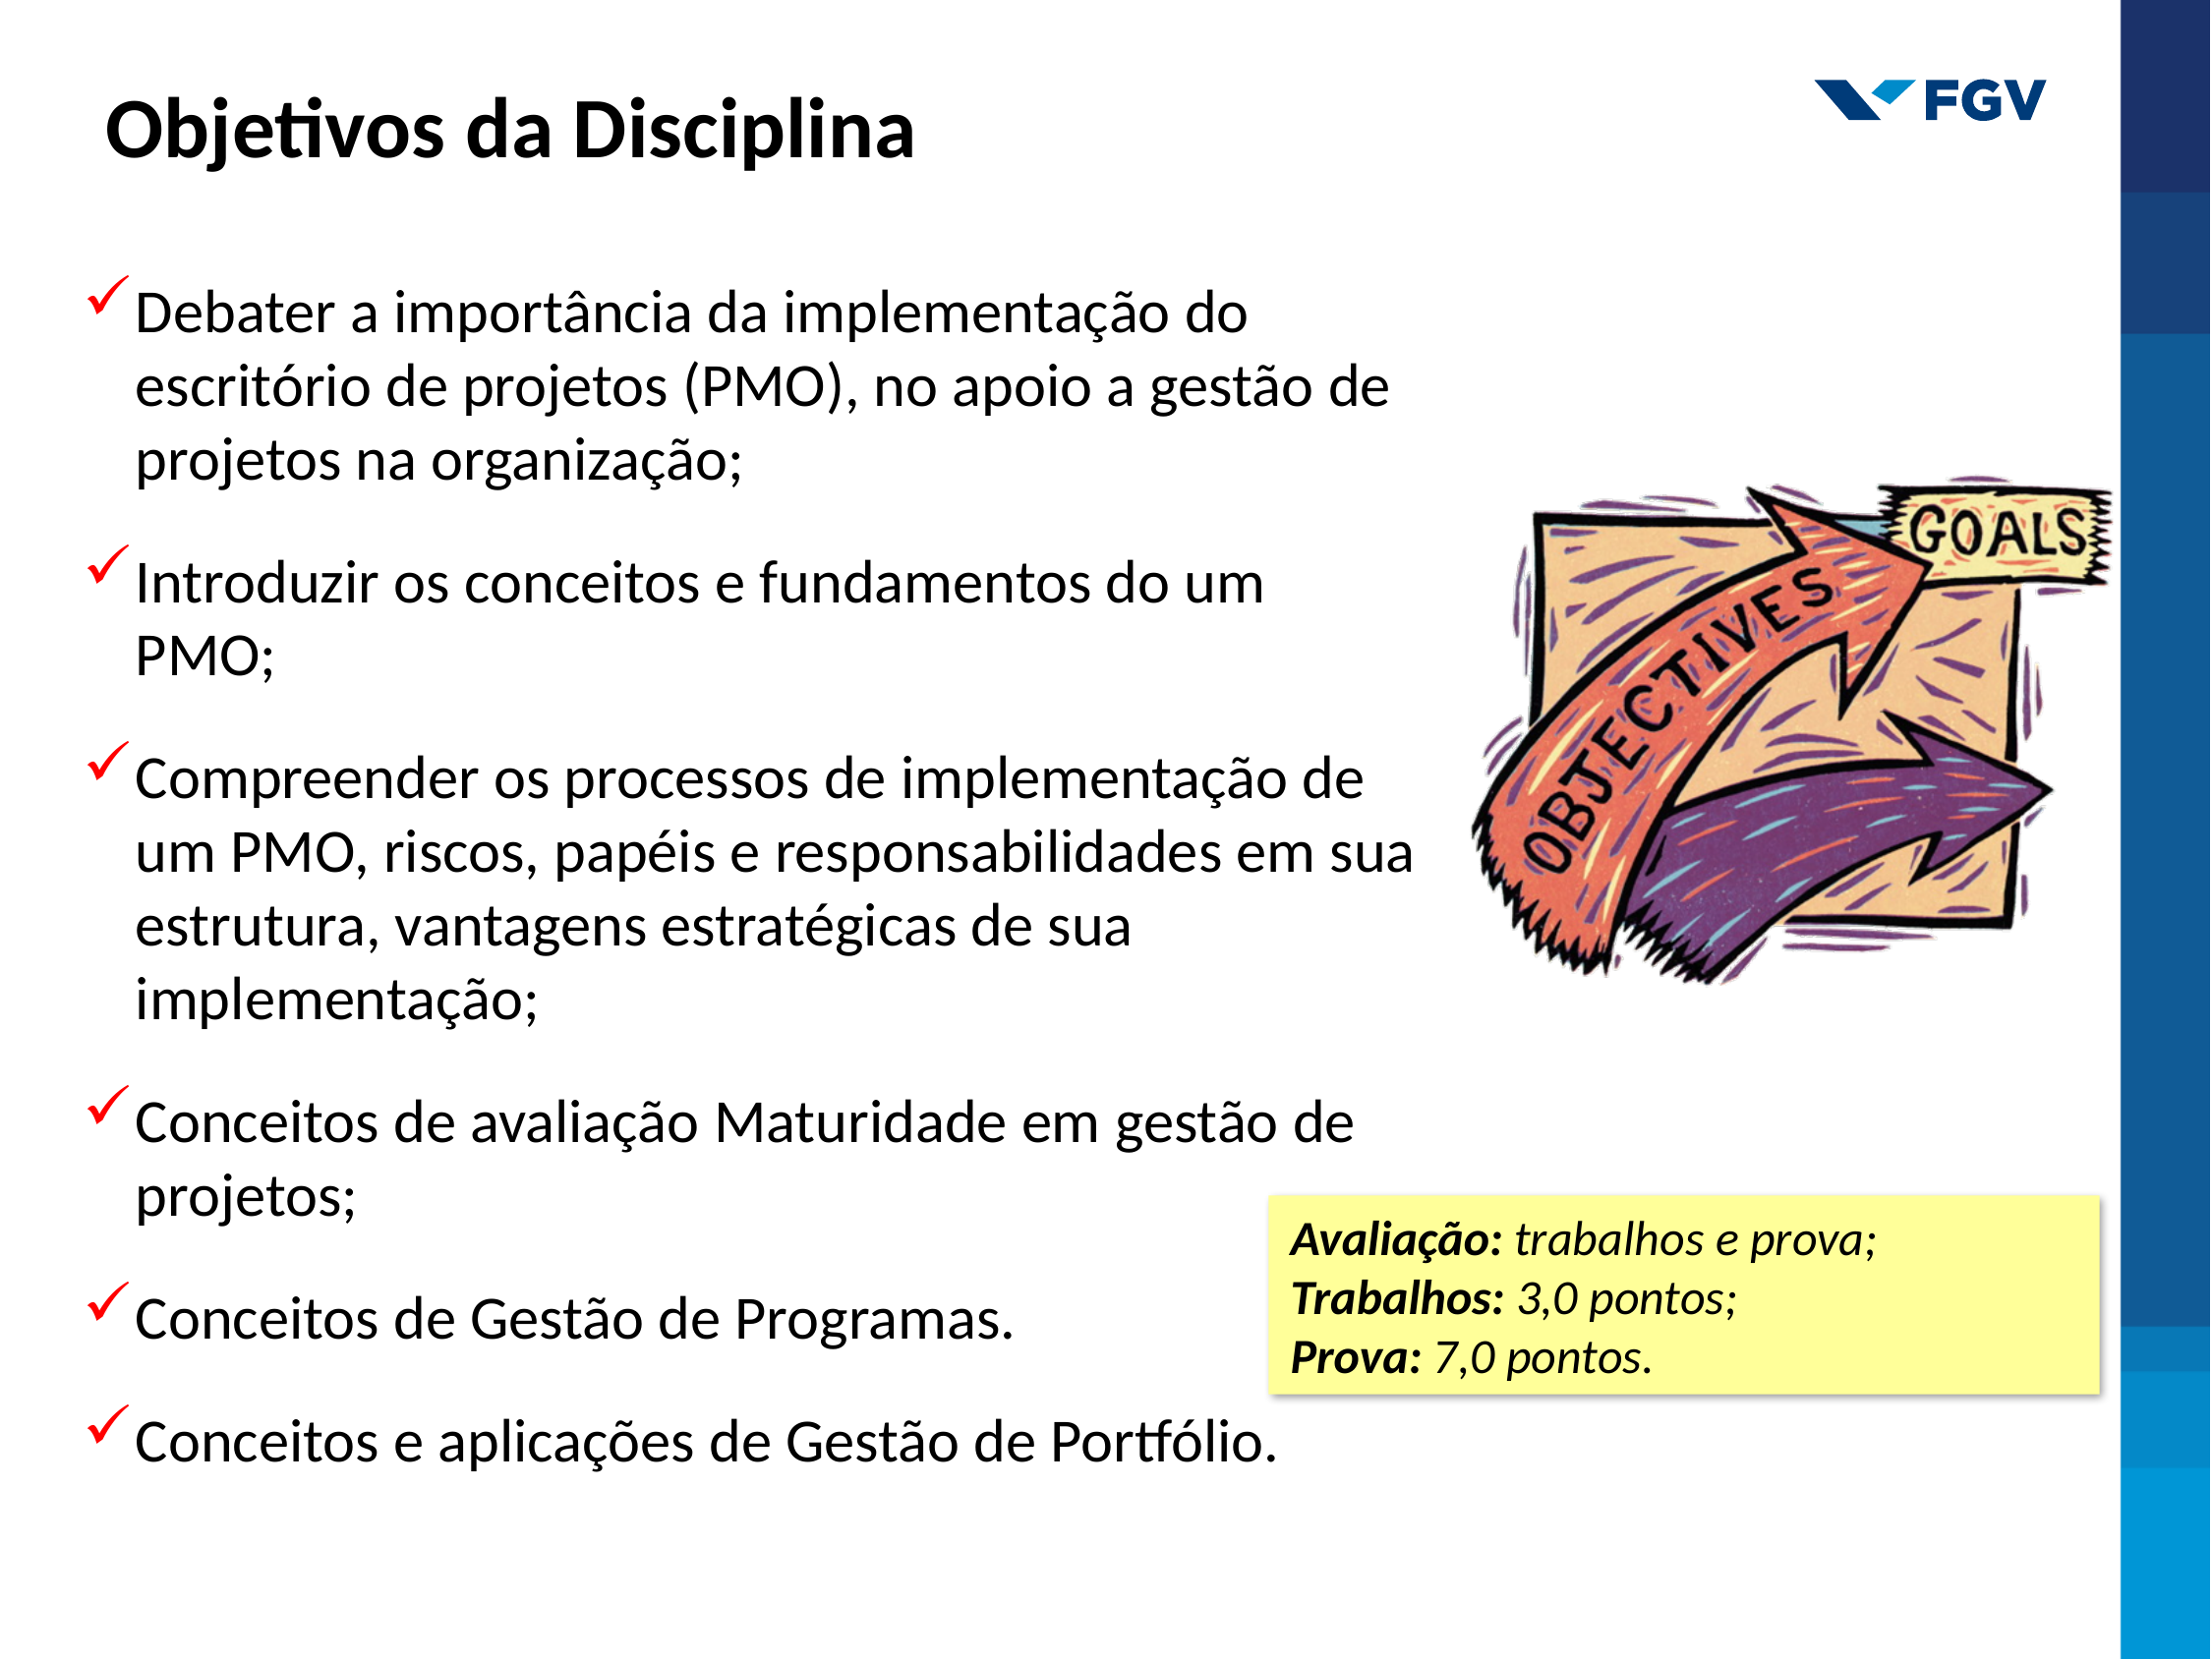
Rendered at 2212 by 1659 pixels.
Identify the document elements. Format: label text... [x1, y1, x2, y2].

title Objetivos da Disciplina [90, 64, 1933, 186]
text_box Avaliação: trabalhos e prova; Trabalhos: 3,0 pontos; Prova: 7,0 pontos. [1268, 1195, 2100, 1395]
list Debater a importância da implementação do escritório de projetos (PMO), no apoio a gestão de projetos na organização; Introduzir os conceitos e fundamentos do um PMO; Compreender os processos de implementação de um PMO, riscos, papéis e responsabilidades em sua estrutura, vantagens estratégicas de sua implementação; Conceitos de avaliação Maturidade em gestão de projetos; Conceitos de Gestão de Programas. Conceitos e aplicações de Gestão de Portfólio. [51, 263, 1433, 1288]
picture [2, 0, 2210, 1659]
